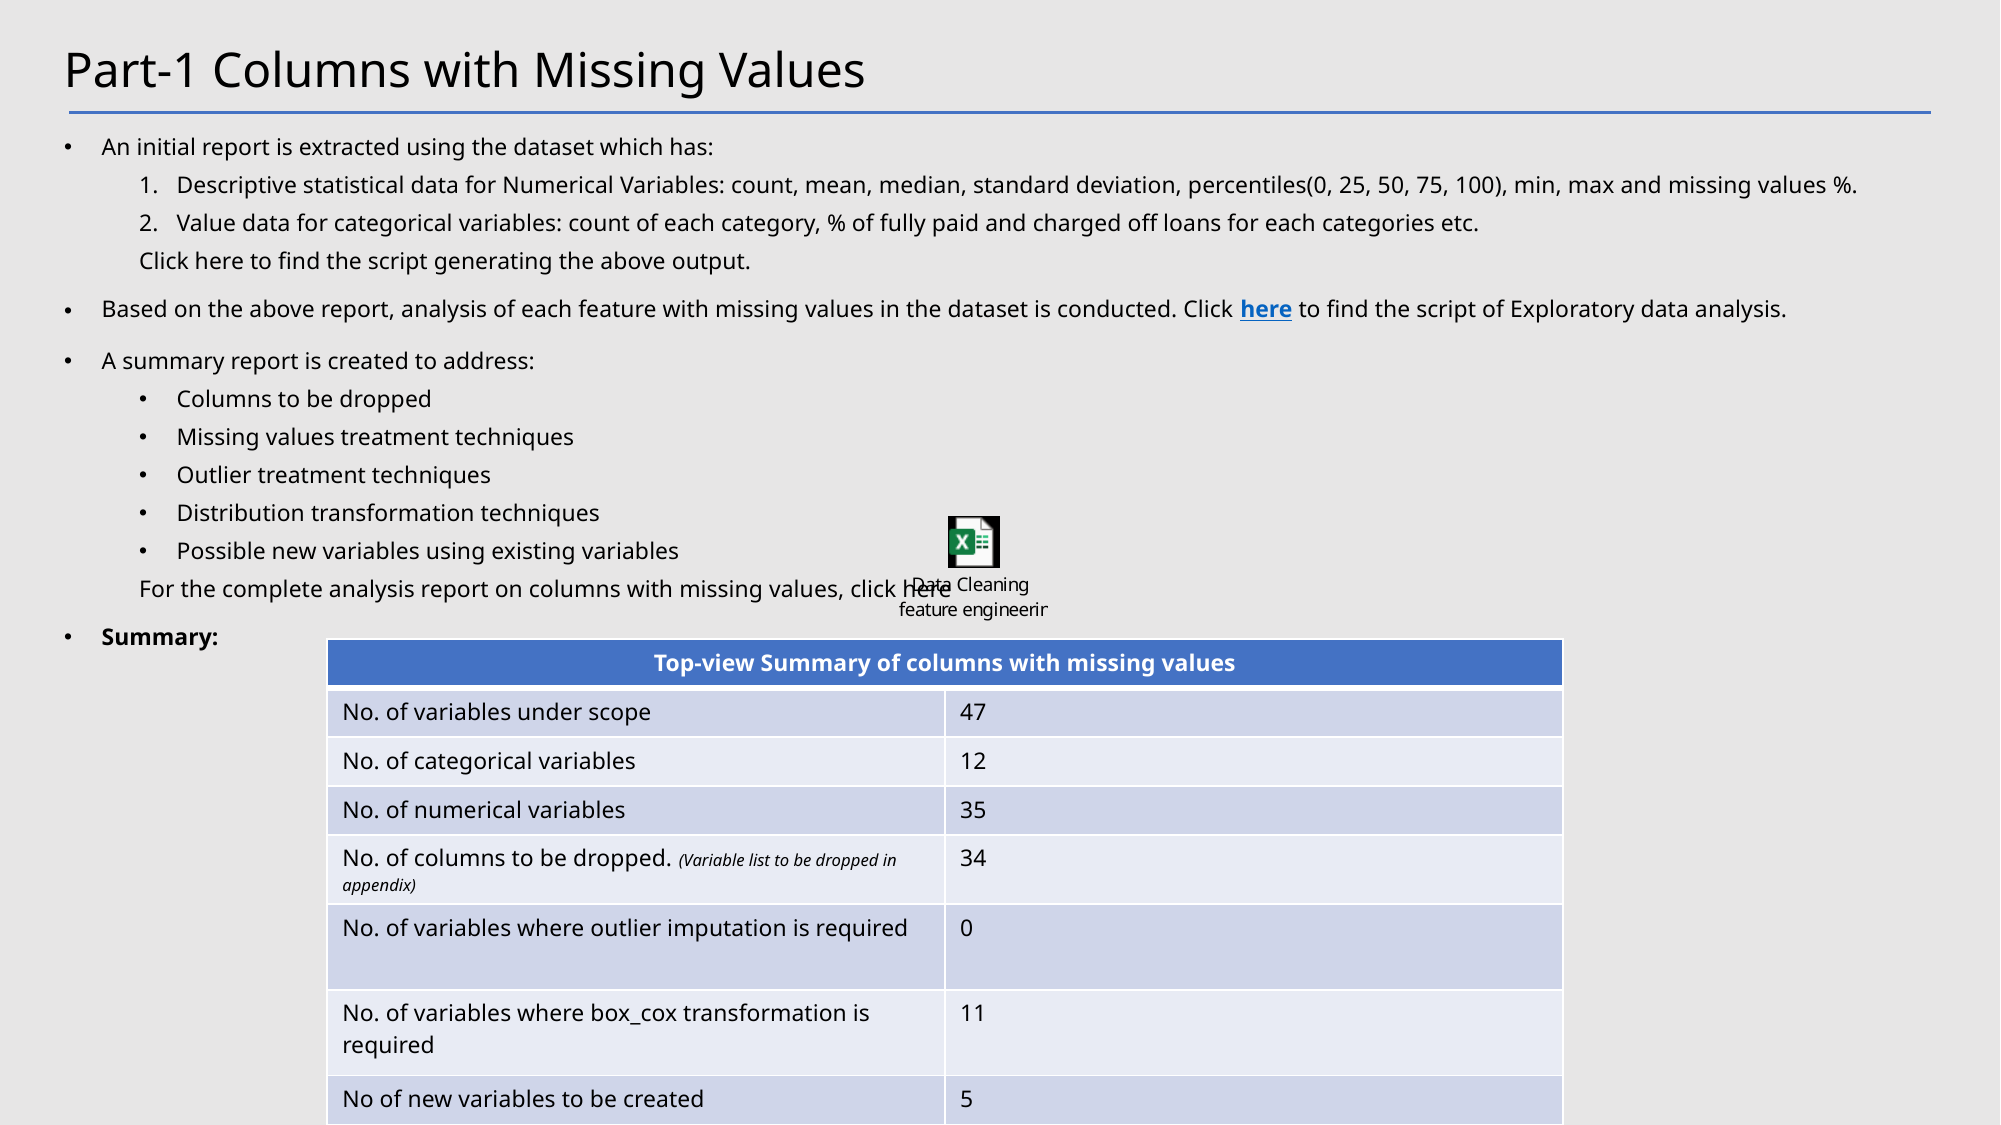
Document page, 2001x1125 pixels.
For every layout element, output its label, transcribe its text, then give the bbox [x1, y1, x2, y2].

table_cell No. of variables where outlier imputation is required [328, 905, 944, 989]
table_cell 47 [946, 691, 1562, 736]
table_cell No. of categorical variables [328, 738, 944, 785]
text_box Part-1 Columns with Missing Values [49, 32, 1841, 105]
table_cell 35 [946, 787, 1562, 834]
table_header Top-view Summary of columns with missing values [328, 640, 1562, 685]
table_cell 11 [946, 991, 1562, 1075]
table_cell No. of columns to be dropped. (Variable list to be dropped in appendix) [328, 836, 944, 903]
table_cell No. of variables where box_cox transformation is required [328, 991, 944, 1075]
table_cell 12 [946, 738, 1562, 785]
table_cell No of new variables to be created [328, 1076, 944, 1124]
table_cell No. of numerical variables [328, 787, 944, 834]
table_cell 34 [946, 836, 1562, 903]
table_cell 0 [946, 905, 1562, 989]
list An initial report is extracted using the dataset which has: Descriptive statistical data for Numerical Variables: count, mean, median, standard deviation, percentiles(0, 25, 50, 75, 100), min, max and missing values %. Value data for categorical variables: count of each category, % of fully paid and charged off loans for each categories etc. Click here to find the script generating the above output. Based on the above report, analysis of each feature with missing values in the dataset is conducted. Click here to find the script of Exploratory data analysis. A summary report is created to address: Columns to be dropped Missing values treatment techniques Outlier treatment techniques Distribution transformation techniques Possible new variables using existing variables For the complete analysis report on columns with missing values, click here Summary: [49, 125, 1897, 1097]
table_cell No. of variables under scope [328, 691, 944, 736]
table_cell 5 [946, 1076, 1562, 1124]
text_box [897, 515, 1049, 647]
